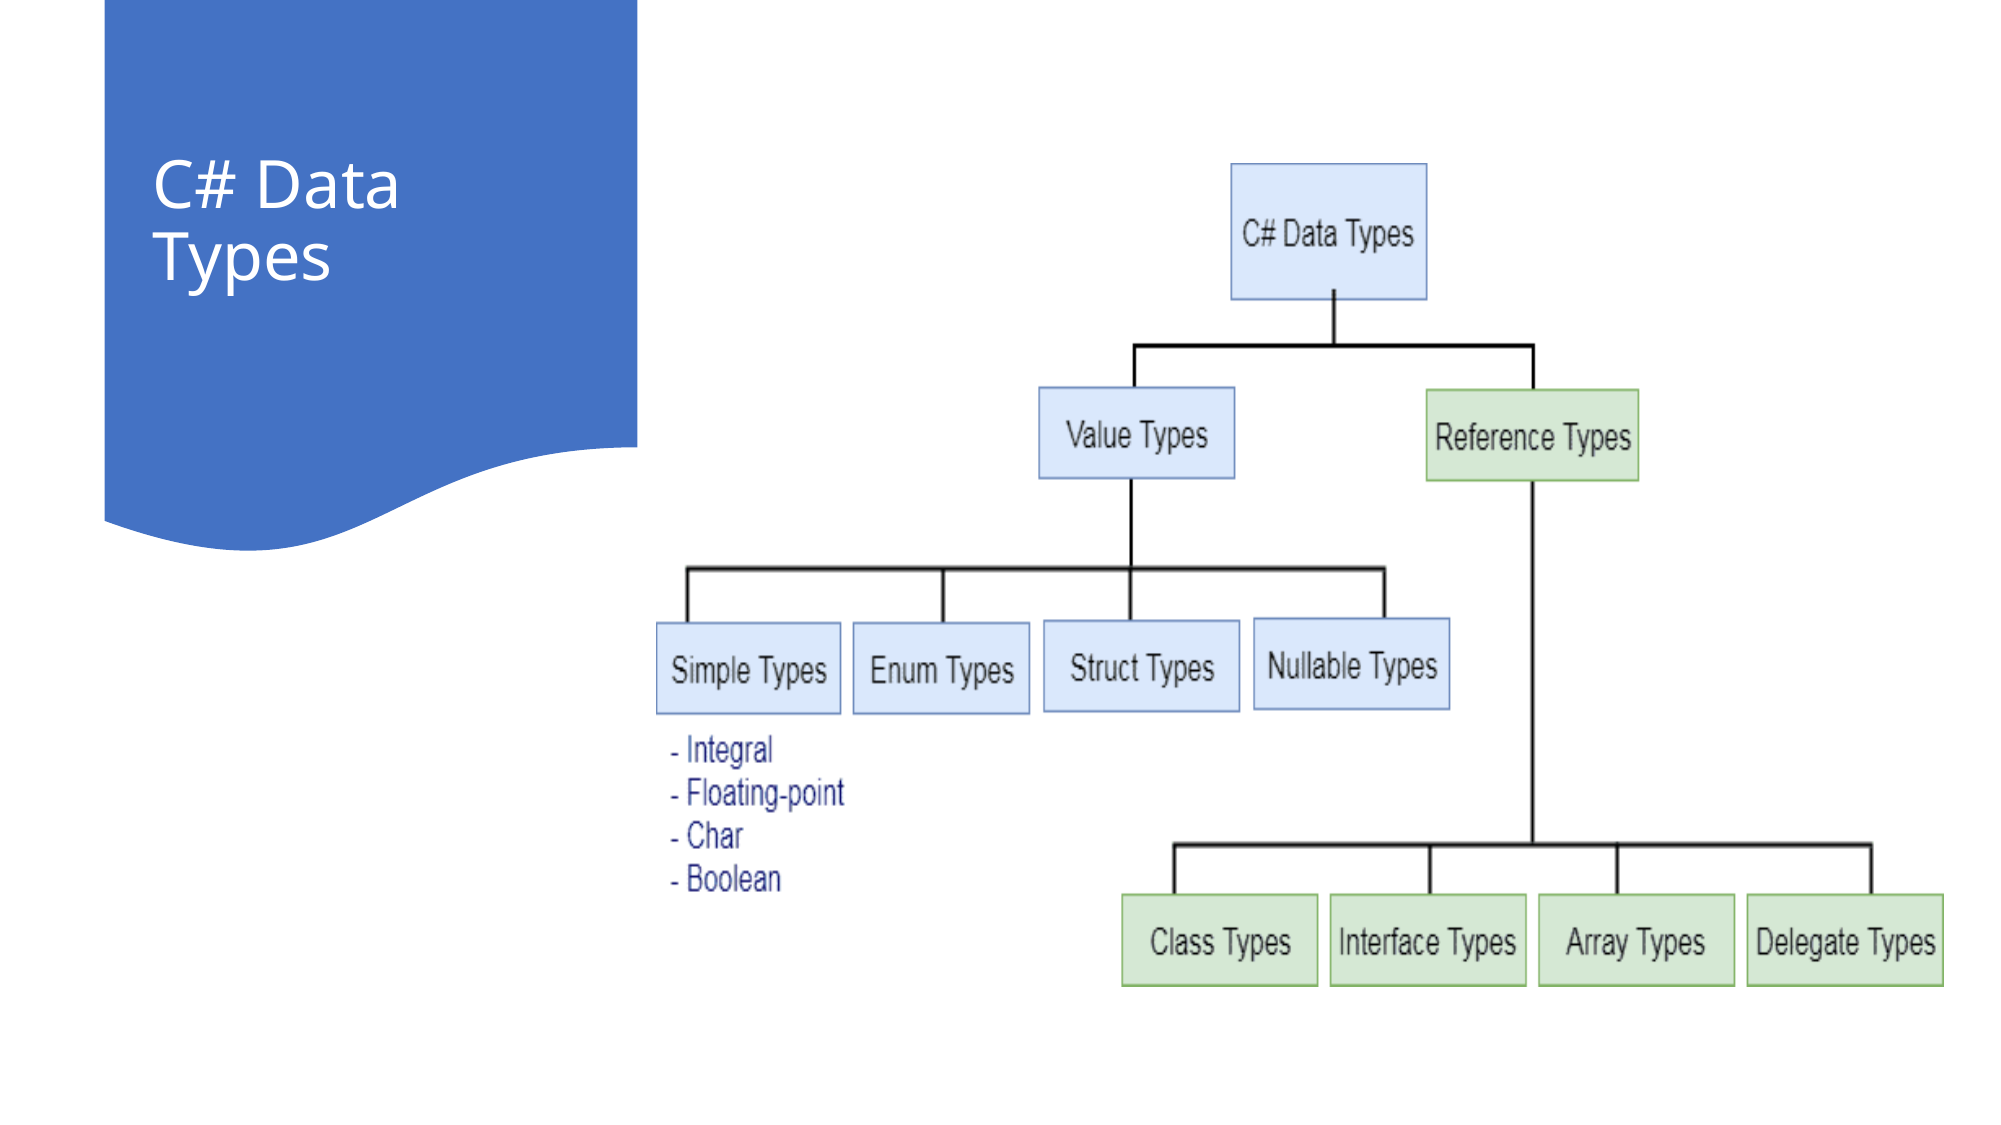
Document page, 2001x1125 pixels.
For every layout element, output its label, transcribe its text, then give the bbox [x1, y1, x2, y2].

title C# Data Types [137, 28, 604, 417]
picture [656, 163, 1944, 987]
text_box [103, 0, 639, 552]
